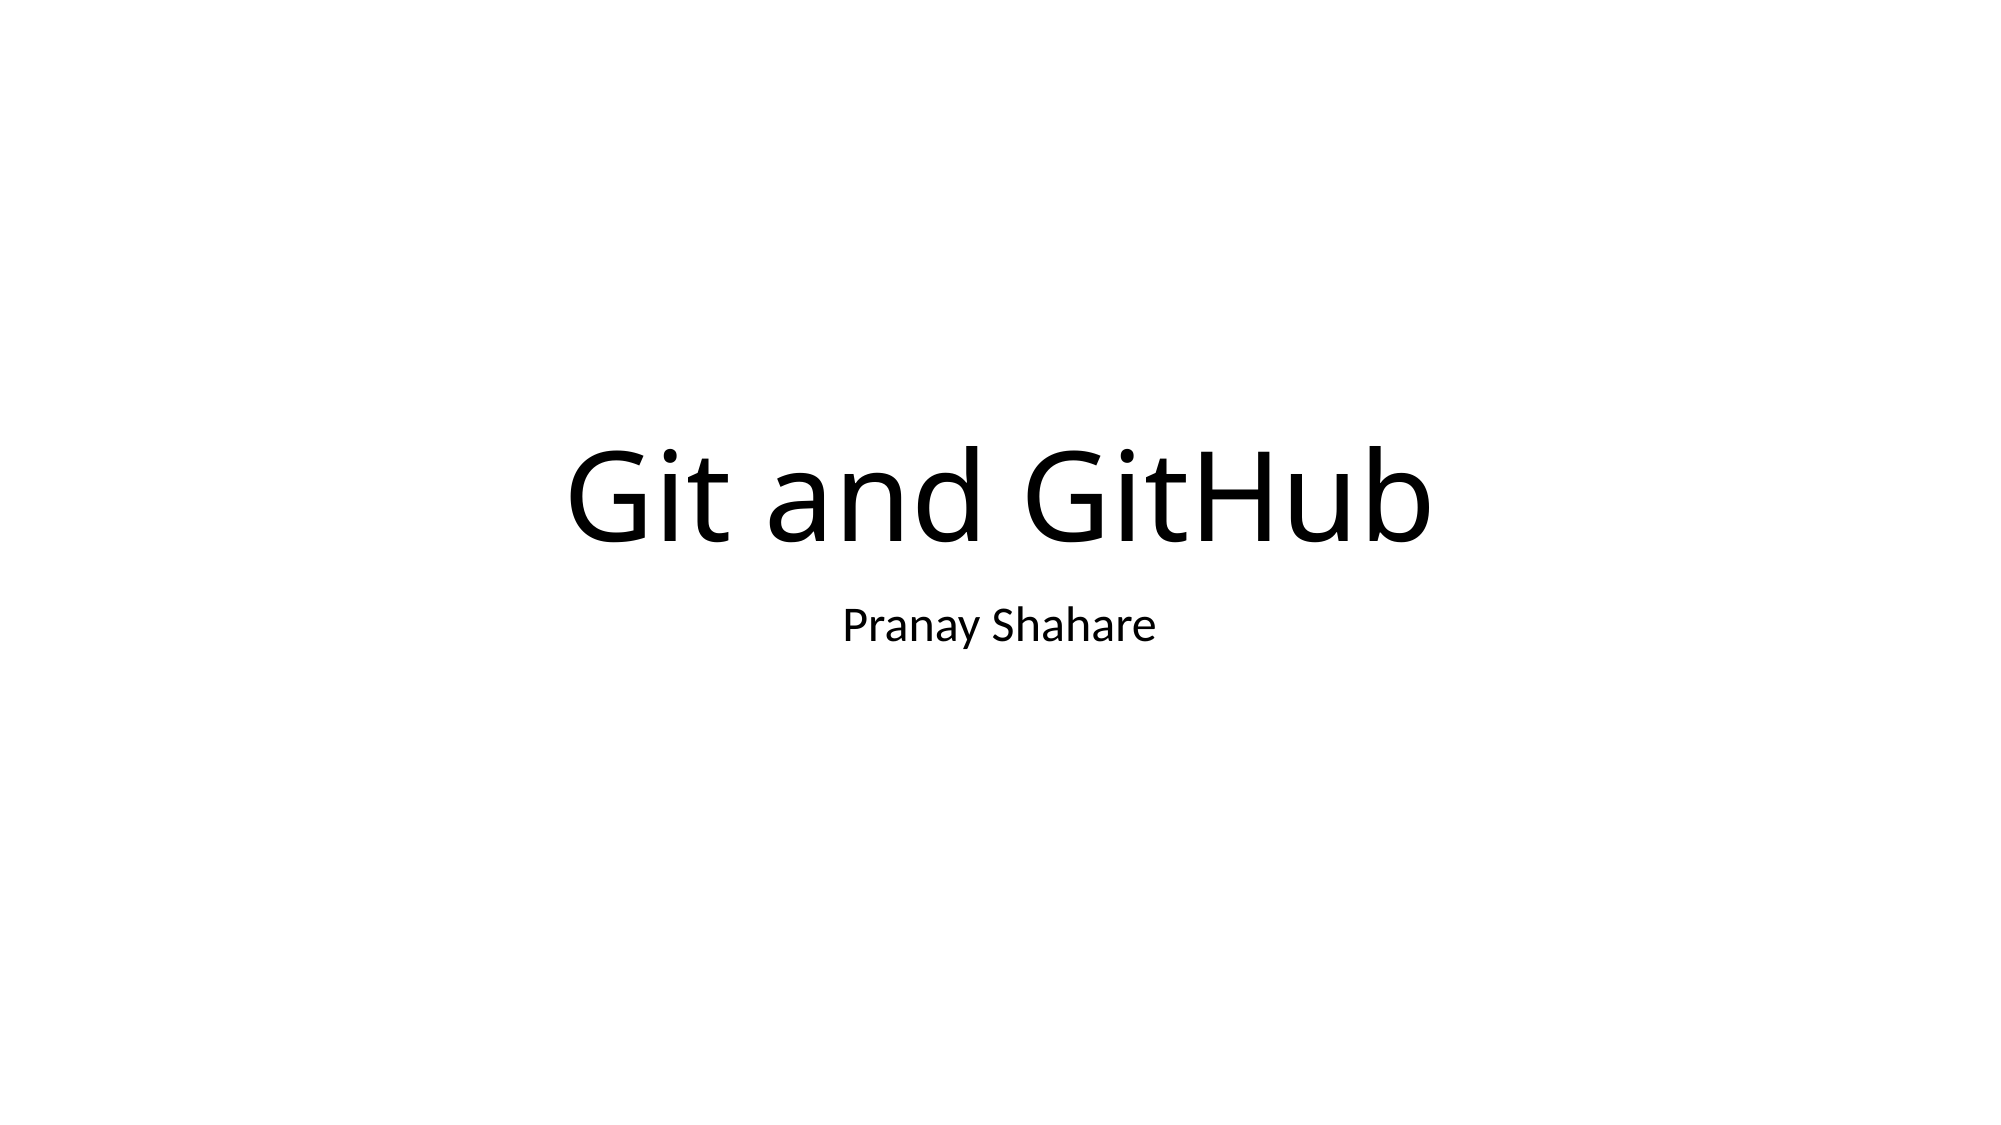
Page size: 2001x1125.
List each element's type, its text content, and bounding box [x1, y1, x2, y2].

title Git and GitHub [249, 184, 1750, 576]
subtitle Pranay Shahare [249, 590, 1750, 863]
